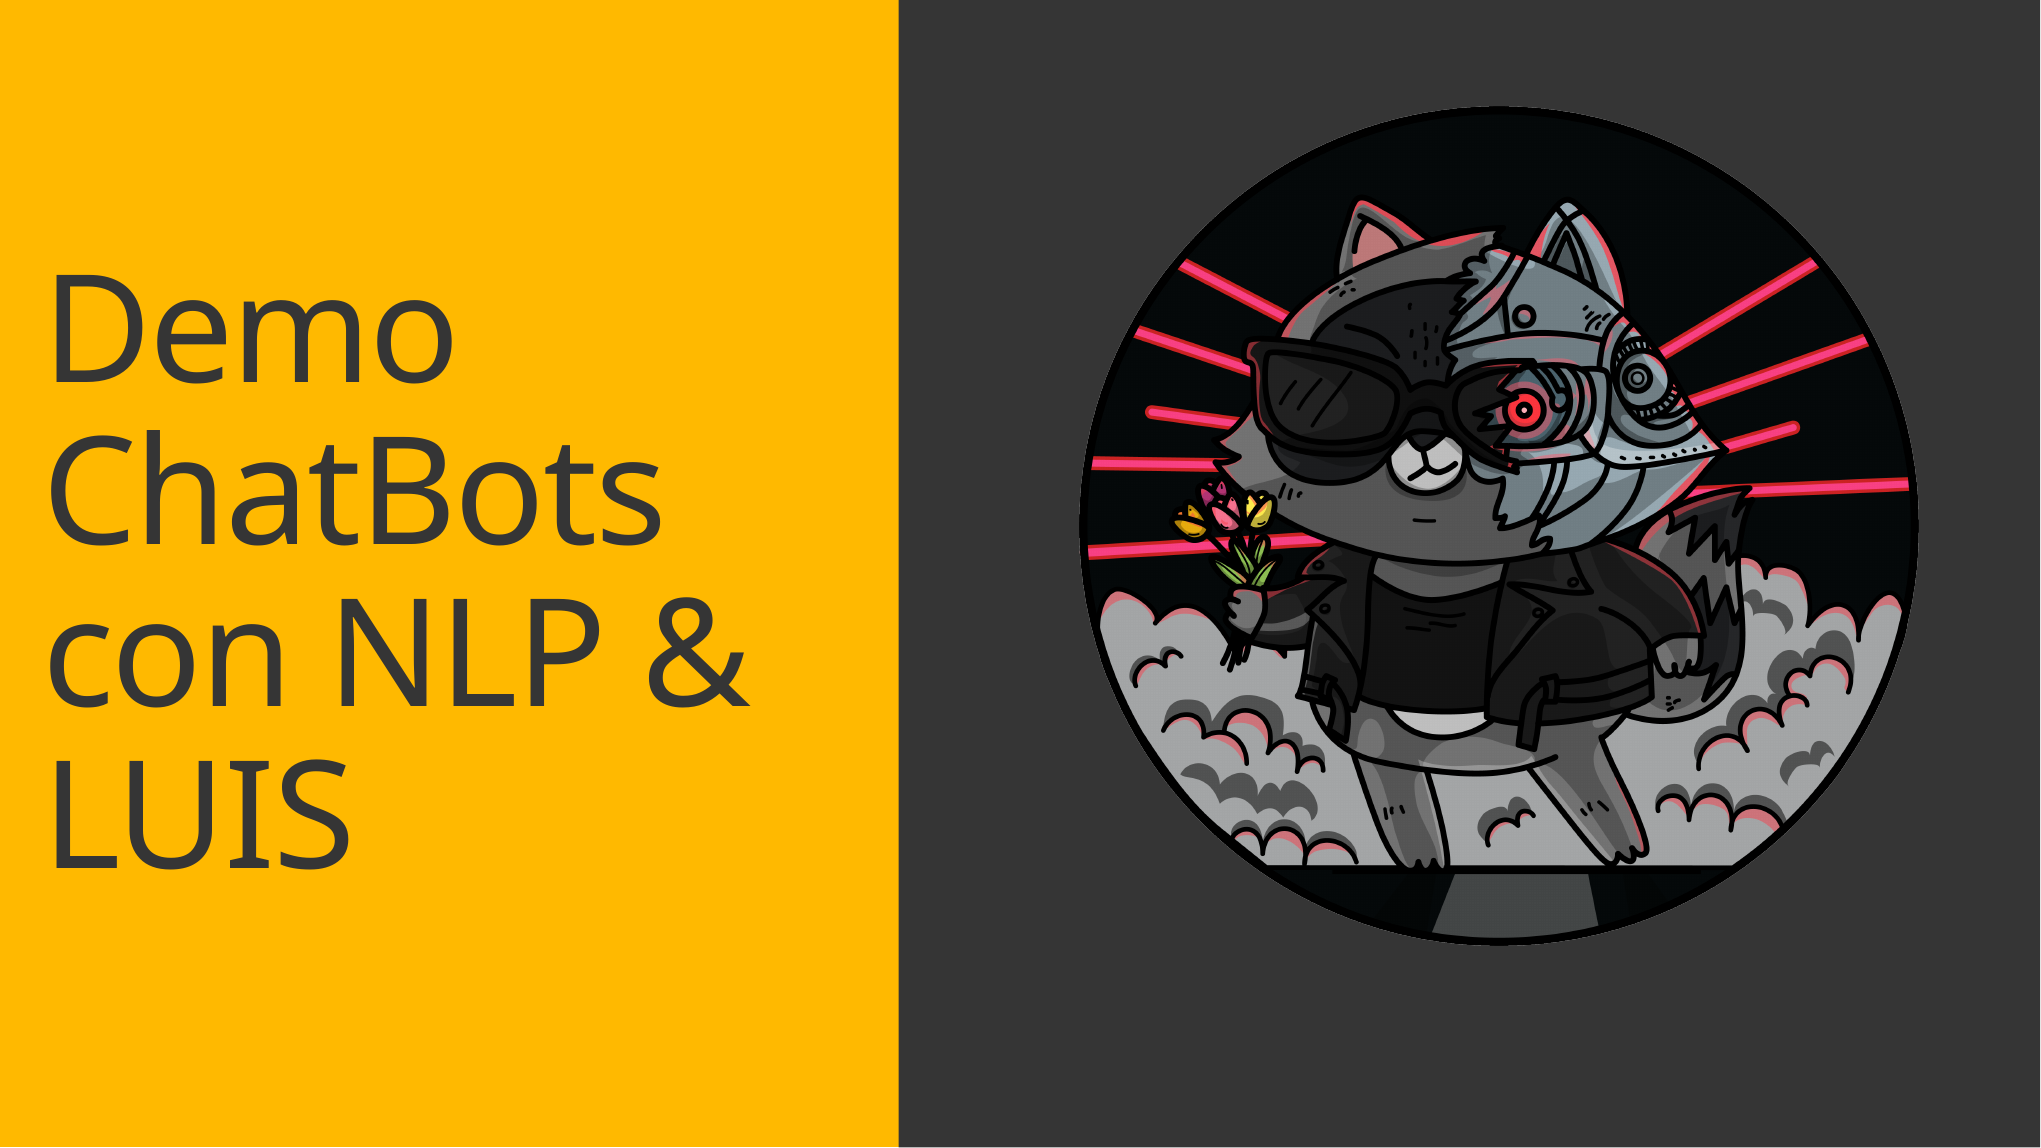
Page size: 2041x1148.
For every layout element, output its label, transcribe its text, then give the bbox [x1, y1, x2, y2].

text_box [898, 0, 2041, 1148]
text_box Demo ChatBots con NLP & LUIS [27, 245, 953, 440]
picture [1079, 106, 1919, 946]
